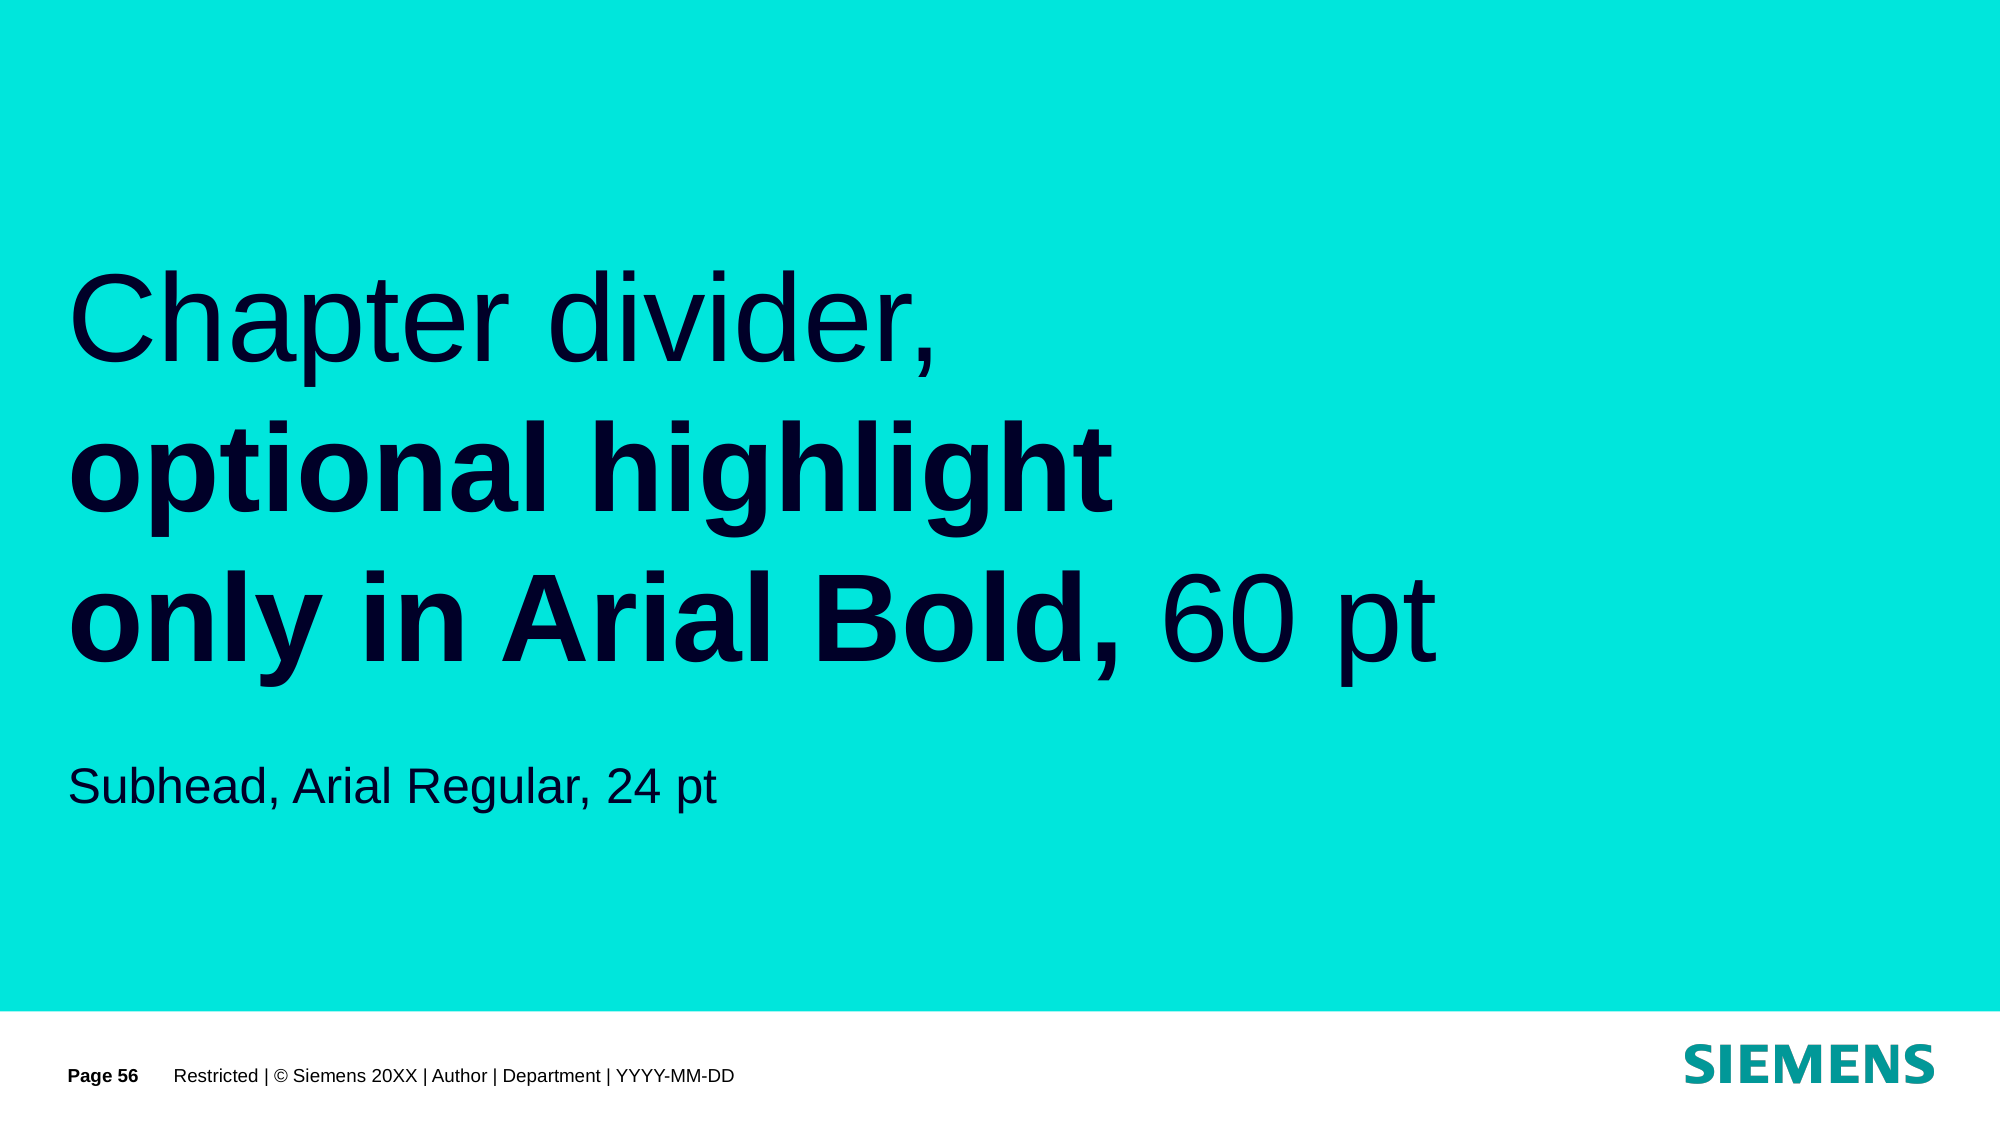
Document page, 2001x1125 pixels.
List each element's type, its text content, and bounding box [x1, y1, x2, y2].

title Chapter divider, optional highlight only in Arial Bold, 60 pt [67, 232, 1934, 687]
slide_number Page 56 [67, 1035, 174, 1125]
footer Restricted | © Siemens 20XX | Author | Department | YYYY-MM-DD [174, 1035, 1592, 1125]
subtitle Subhead, Arial Regular, 24 pt [67, 686, 1592, 953]
picture [1685, 1044, 1934, 1084]
